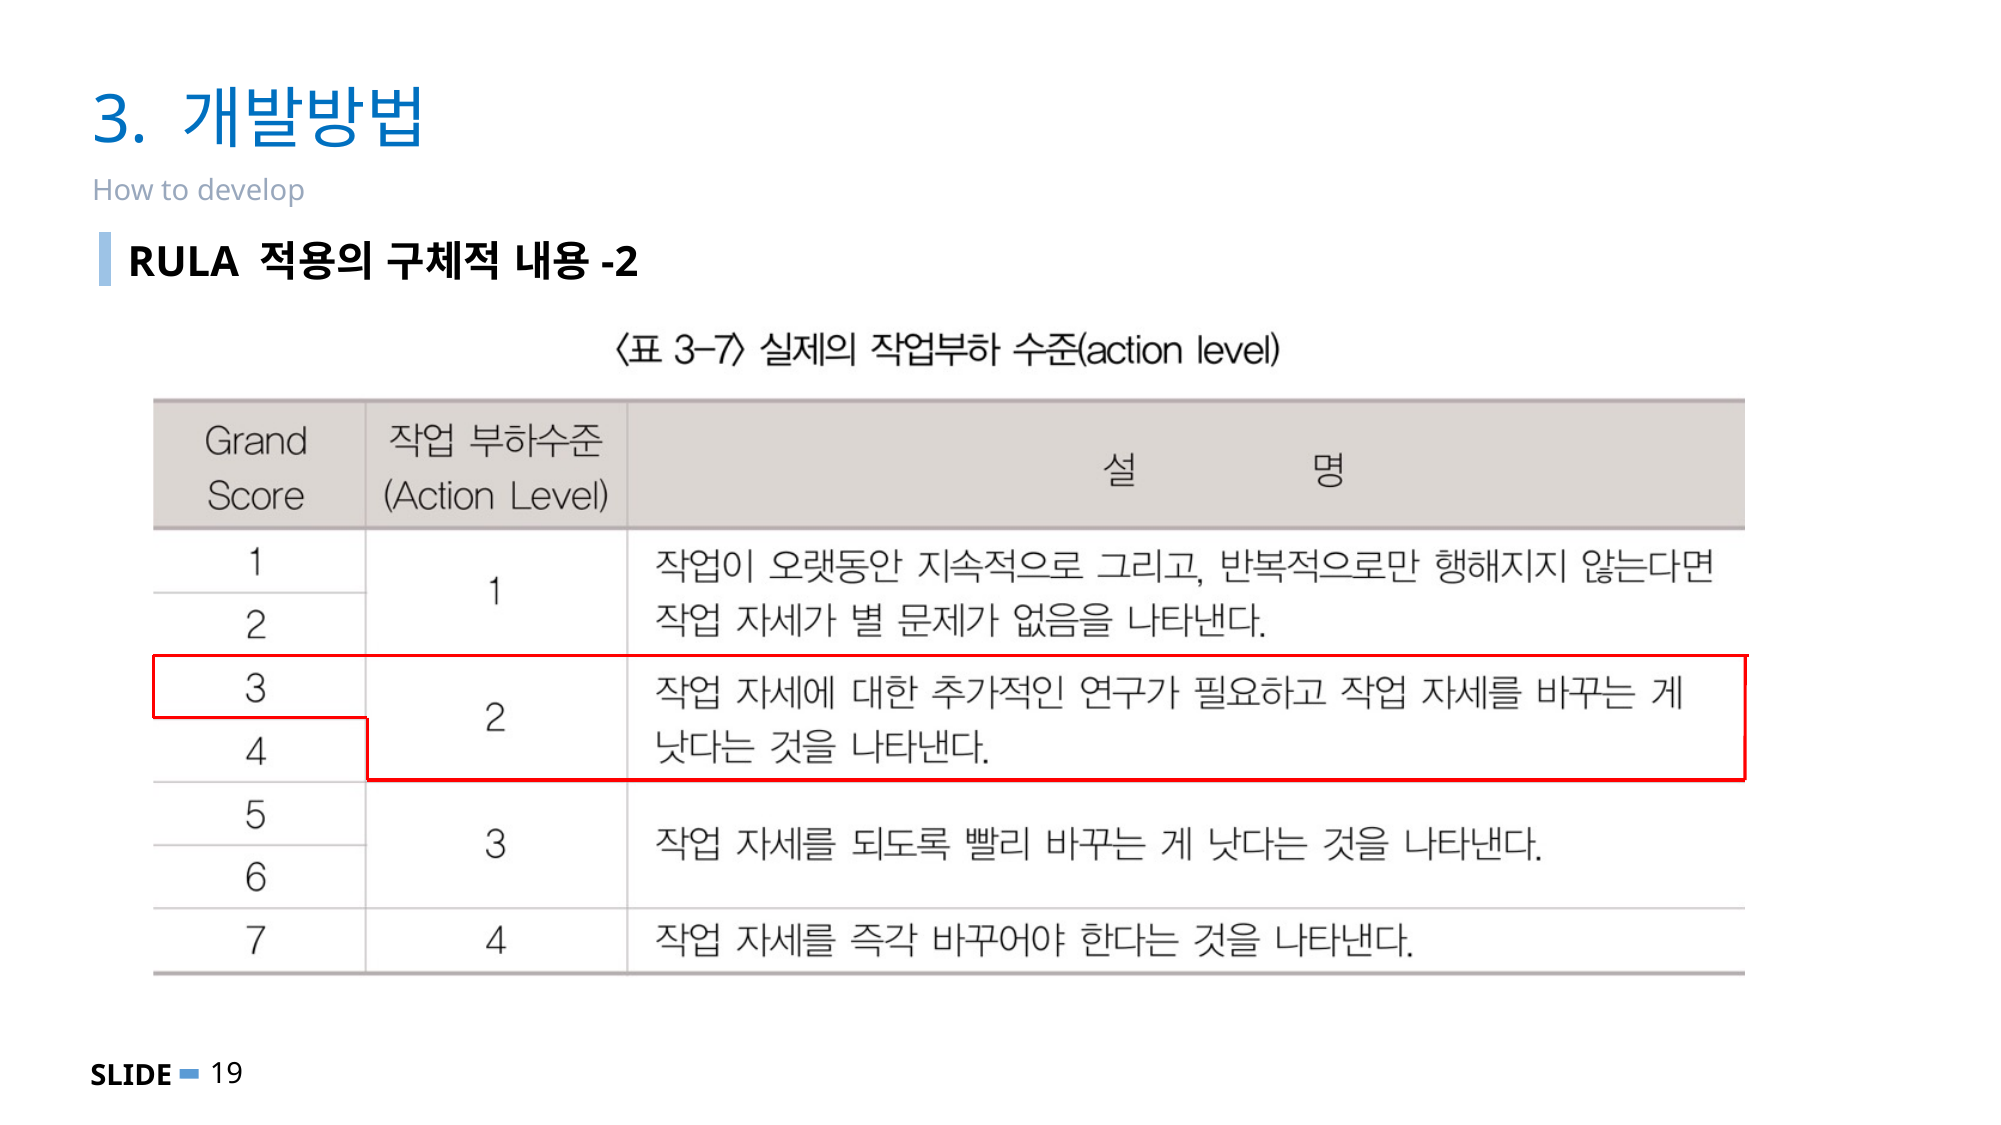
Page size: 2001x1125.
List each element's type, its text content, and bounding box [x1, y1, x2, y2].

title 3. 개발방법 [77, 75, 1941, 168]
picture [153, 718, 1745, 978]
text_box RULA 적용의 구체적 내용-2 [112, 227, 1976, 292]
list How to develop [77, 168, 1941, 240]
picture [154, 656, 1744, 779]
picture [153, 320, 1745, 655]
